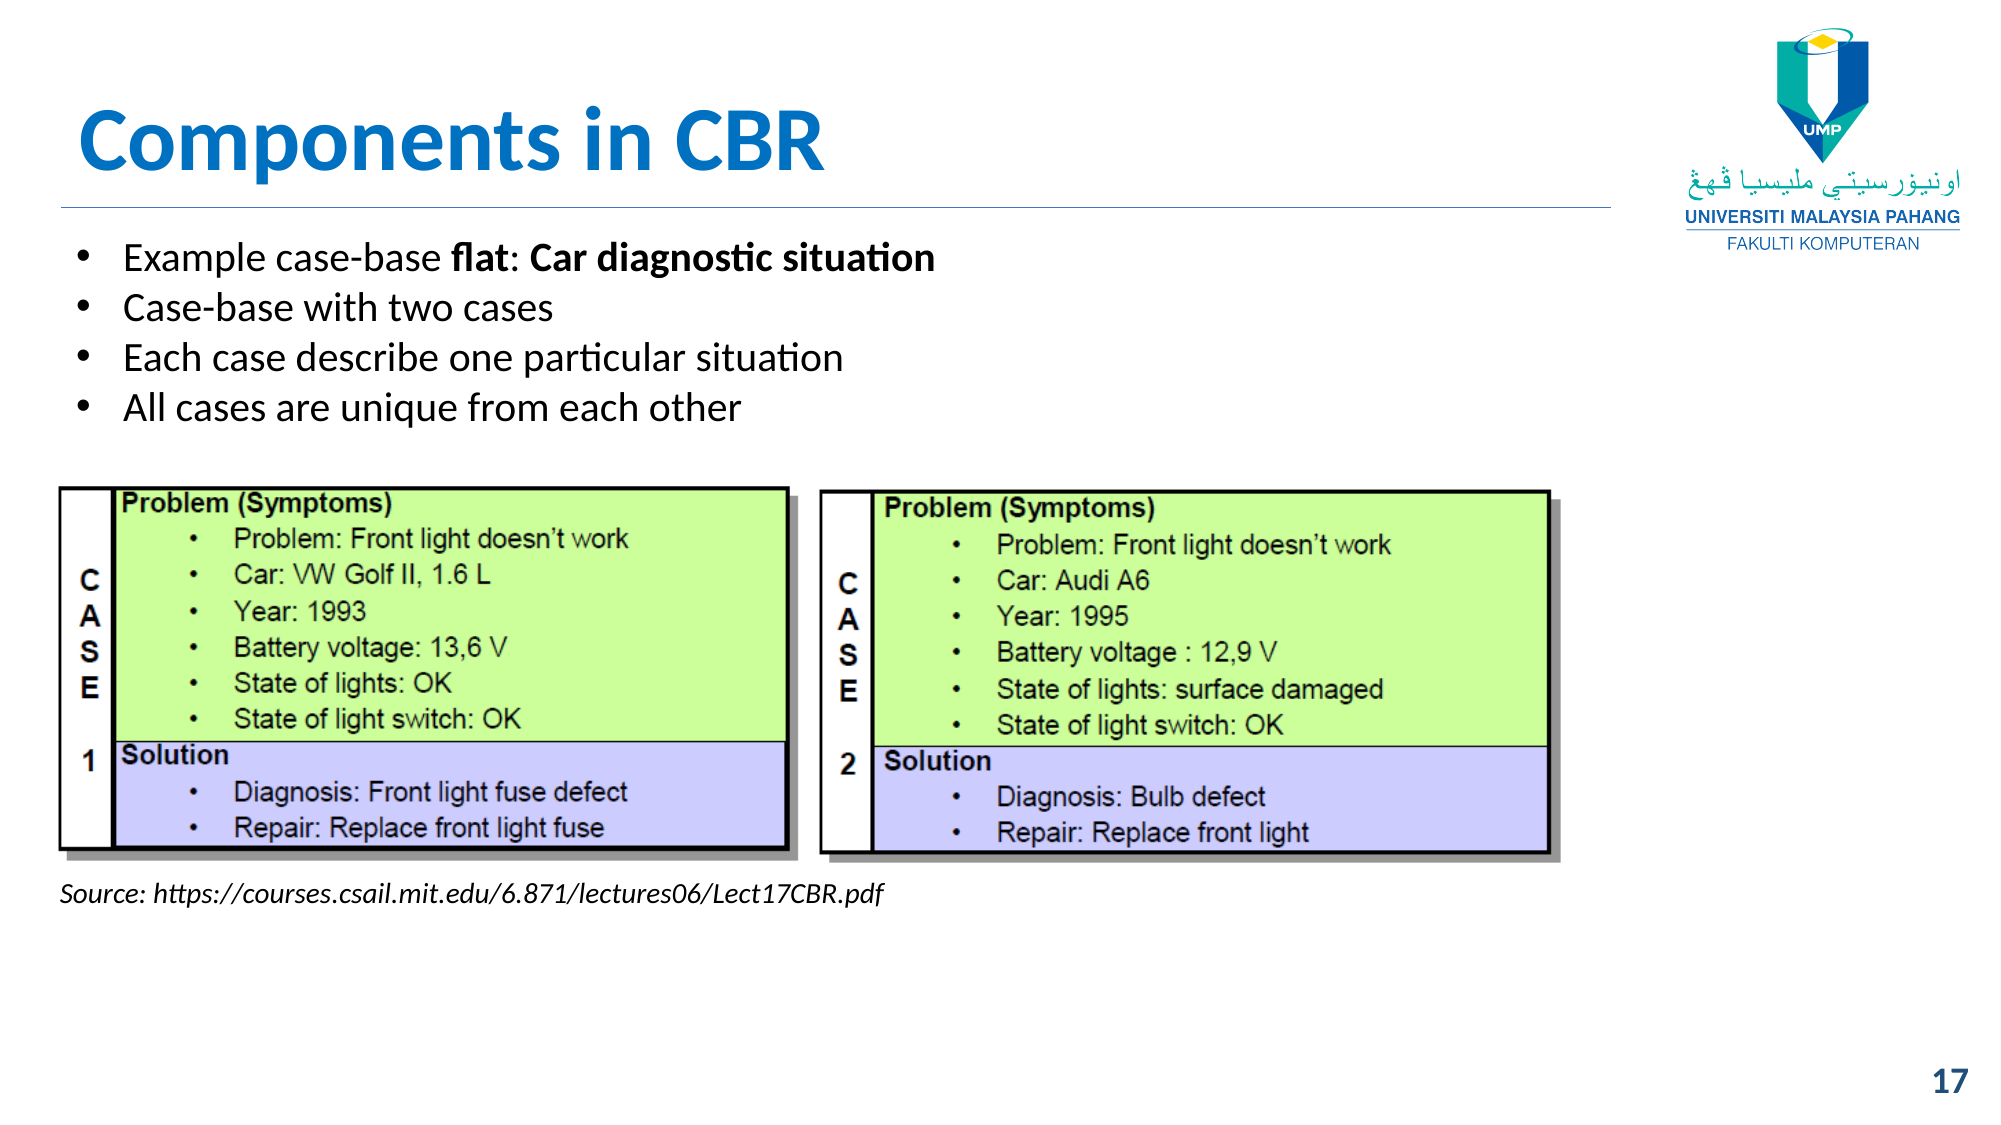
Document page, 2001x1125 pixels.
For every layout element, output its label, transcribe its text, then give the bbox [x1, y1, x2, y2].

picture [1661, 0, 1985, 307]
text_box 17 [1916, 1049, 1985, 1109]
text_box Source: https://courses.csail.mit.edu/6.871/lectures06/Lect17CBR.pdf [45, 866, 933, 917]
text_box Components in CBR [64, 71, 843, 196]
text_box Example case-base flat: Car diagnostic situation Case-base with two cases Each case describe one particular situation All cases are unique from each other [61, 222, 1280, 438]
picture [806, 487, 1565, 867]
picture [45, 485, 801, 865]
